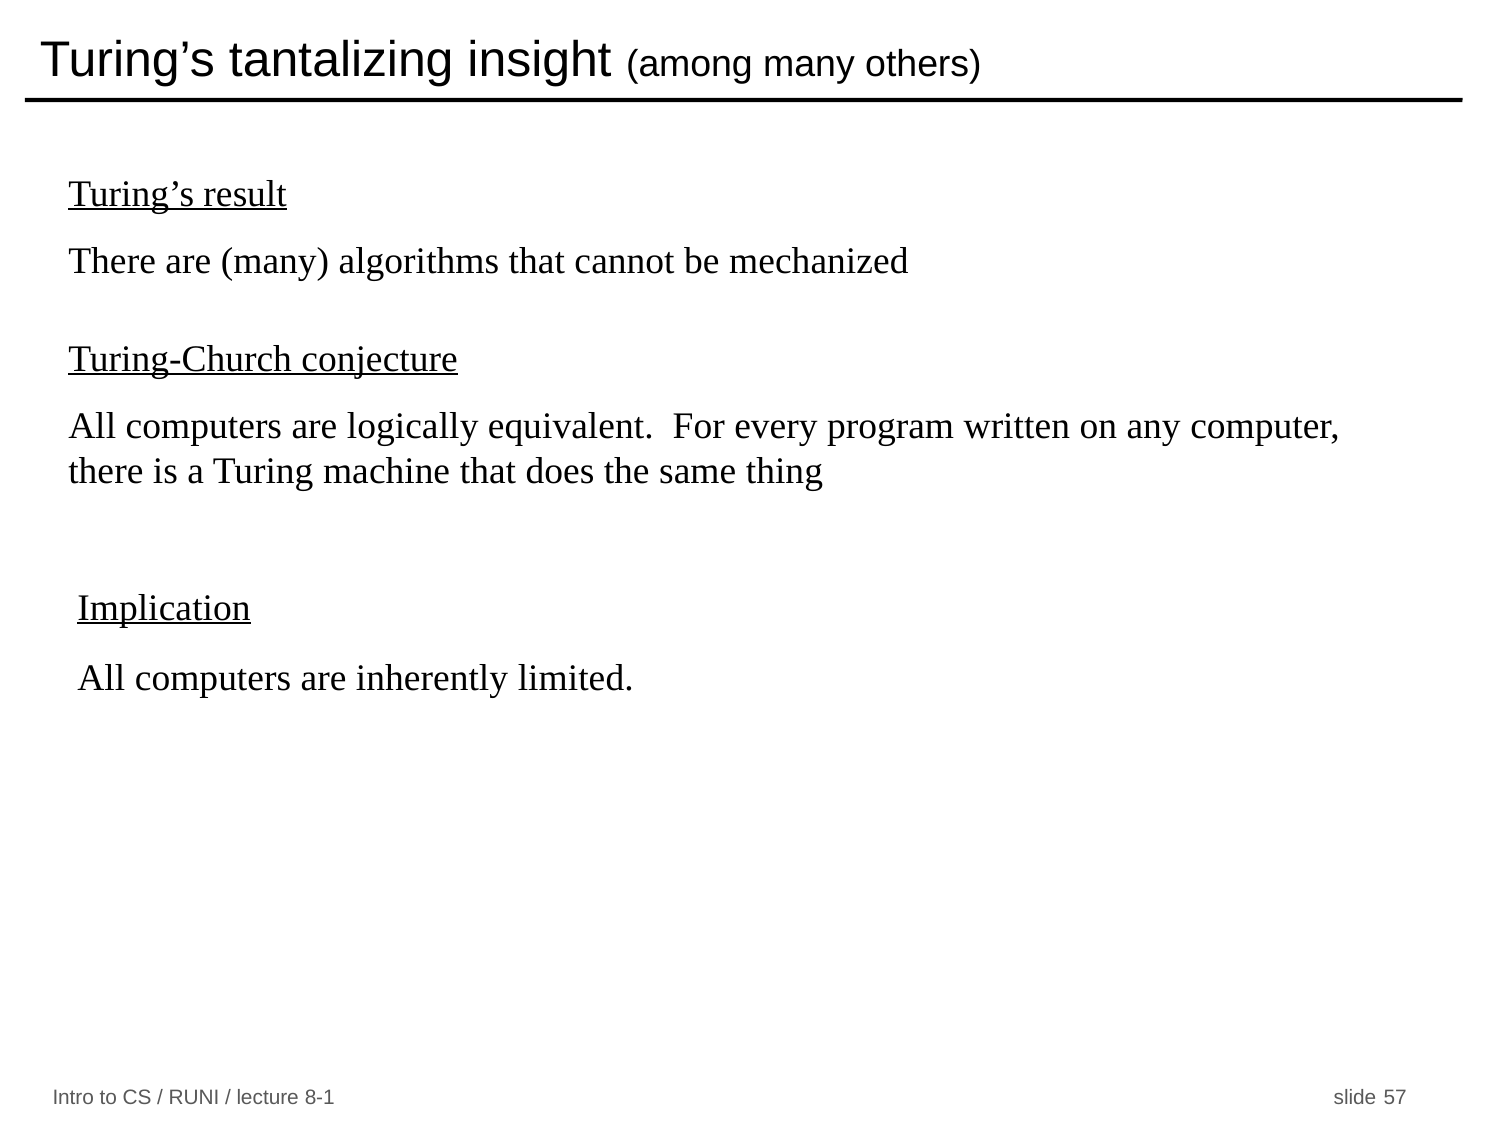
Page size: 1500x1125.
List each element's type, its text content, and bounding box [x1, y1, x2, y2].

title Turing’s tantalizing insight (among many others) [24, 12, 1463, 100]
text_box Implication All computers are inherently limited. [62, 574, 923, 990]
text_box Turing-Church conjecture All computers are logically equivalent. For every program written on any computer, there is a Turing machine that does the same thing [53, 326, 1400, 525]
text_box Turing’s result There are (many) algorithms that cannot be mechanized [53, 160, 1400, 315]
